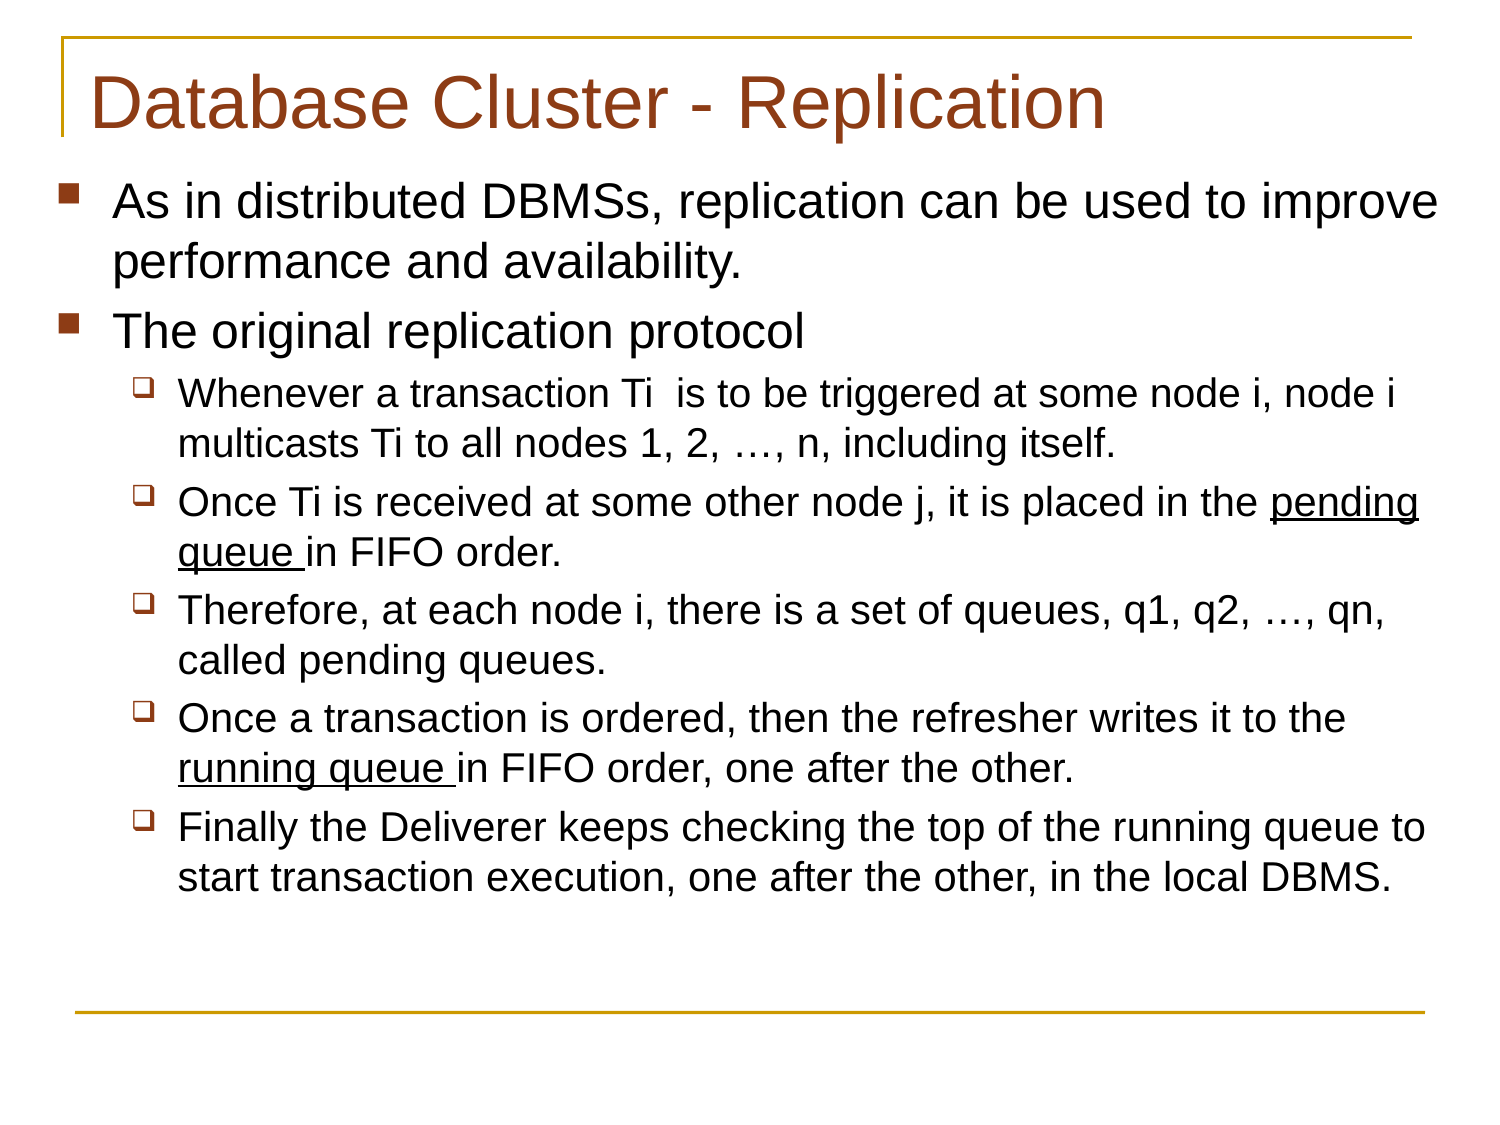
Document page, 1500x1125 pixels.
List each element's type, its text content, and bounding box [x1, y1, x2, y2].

list As in distributed DBMSs, replication can be used to improve performance and availability. The original replication protocol Whenever a transaction Ti is to be triggered at some node i, node i multicasts Ti to all nodes 1, 2, …, n, including itself. Once Ti is received at some other node j, it is placed in the pending queue in FIFO order. Therefore, at each node i, there is a set of queues, q1, q2, …, qn, called pending queues. Once a transaction is ordered, then the refresher writes it to the running queue in FIFO order, one after the other. Finally the Deliverer keeps checking the top of the running queue to start transaction execution, one after the other, in the local DBMS. [40, 160, 1460, 901]
title Database Cluster - Replication [74, 45, 1426, 160]
